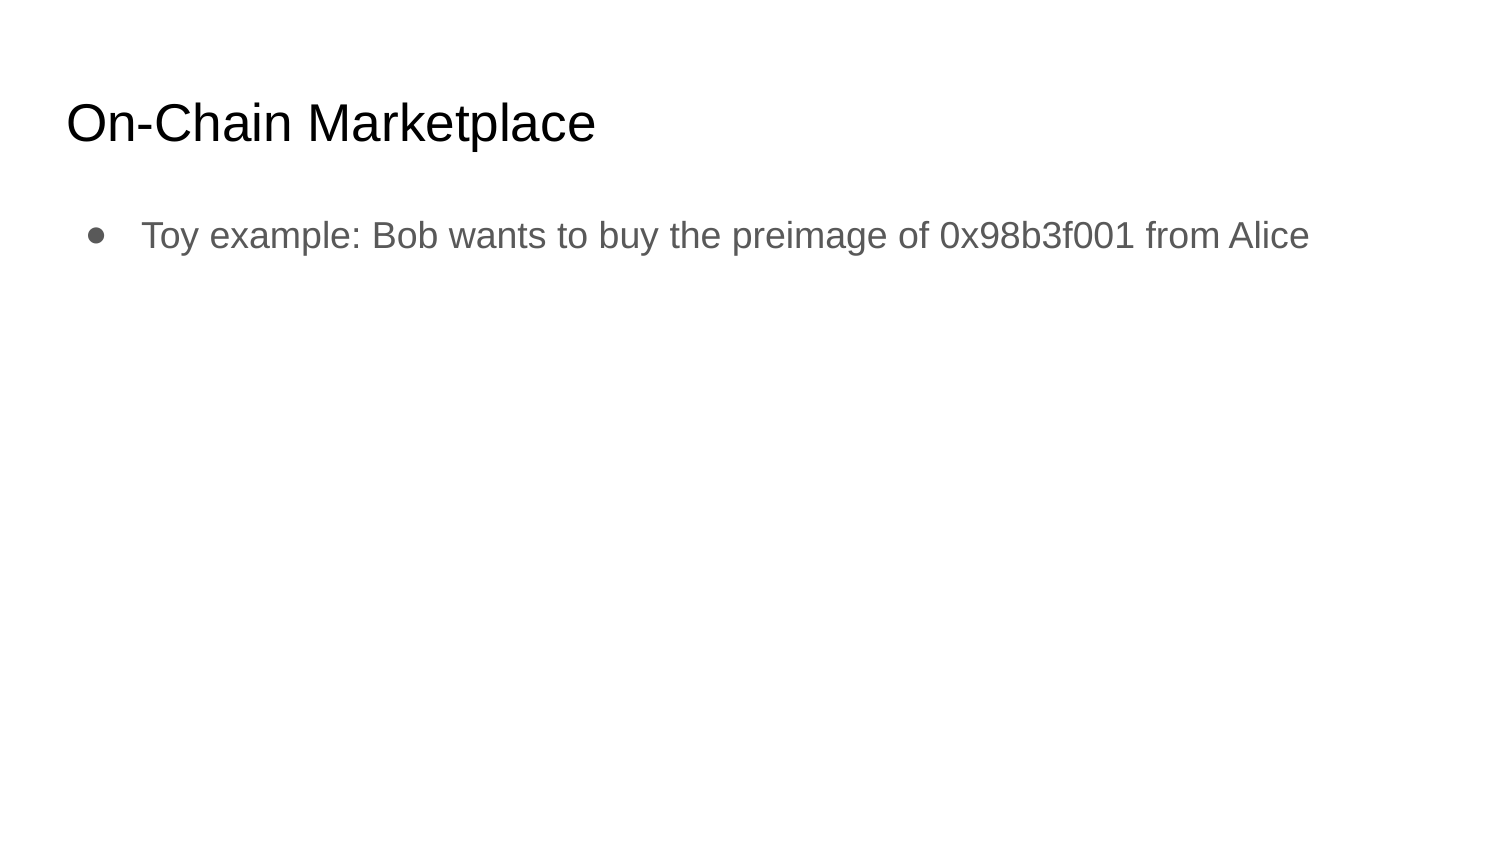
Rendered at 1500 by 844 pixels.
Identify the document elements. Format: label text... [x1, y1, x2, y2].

list Toy example: Bob wants to buy the preimage of 0x98b3f001 from Alice [51, 189, 1449, 750]
title On-Chain Marketplace [51, 72, 1449, 167]
